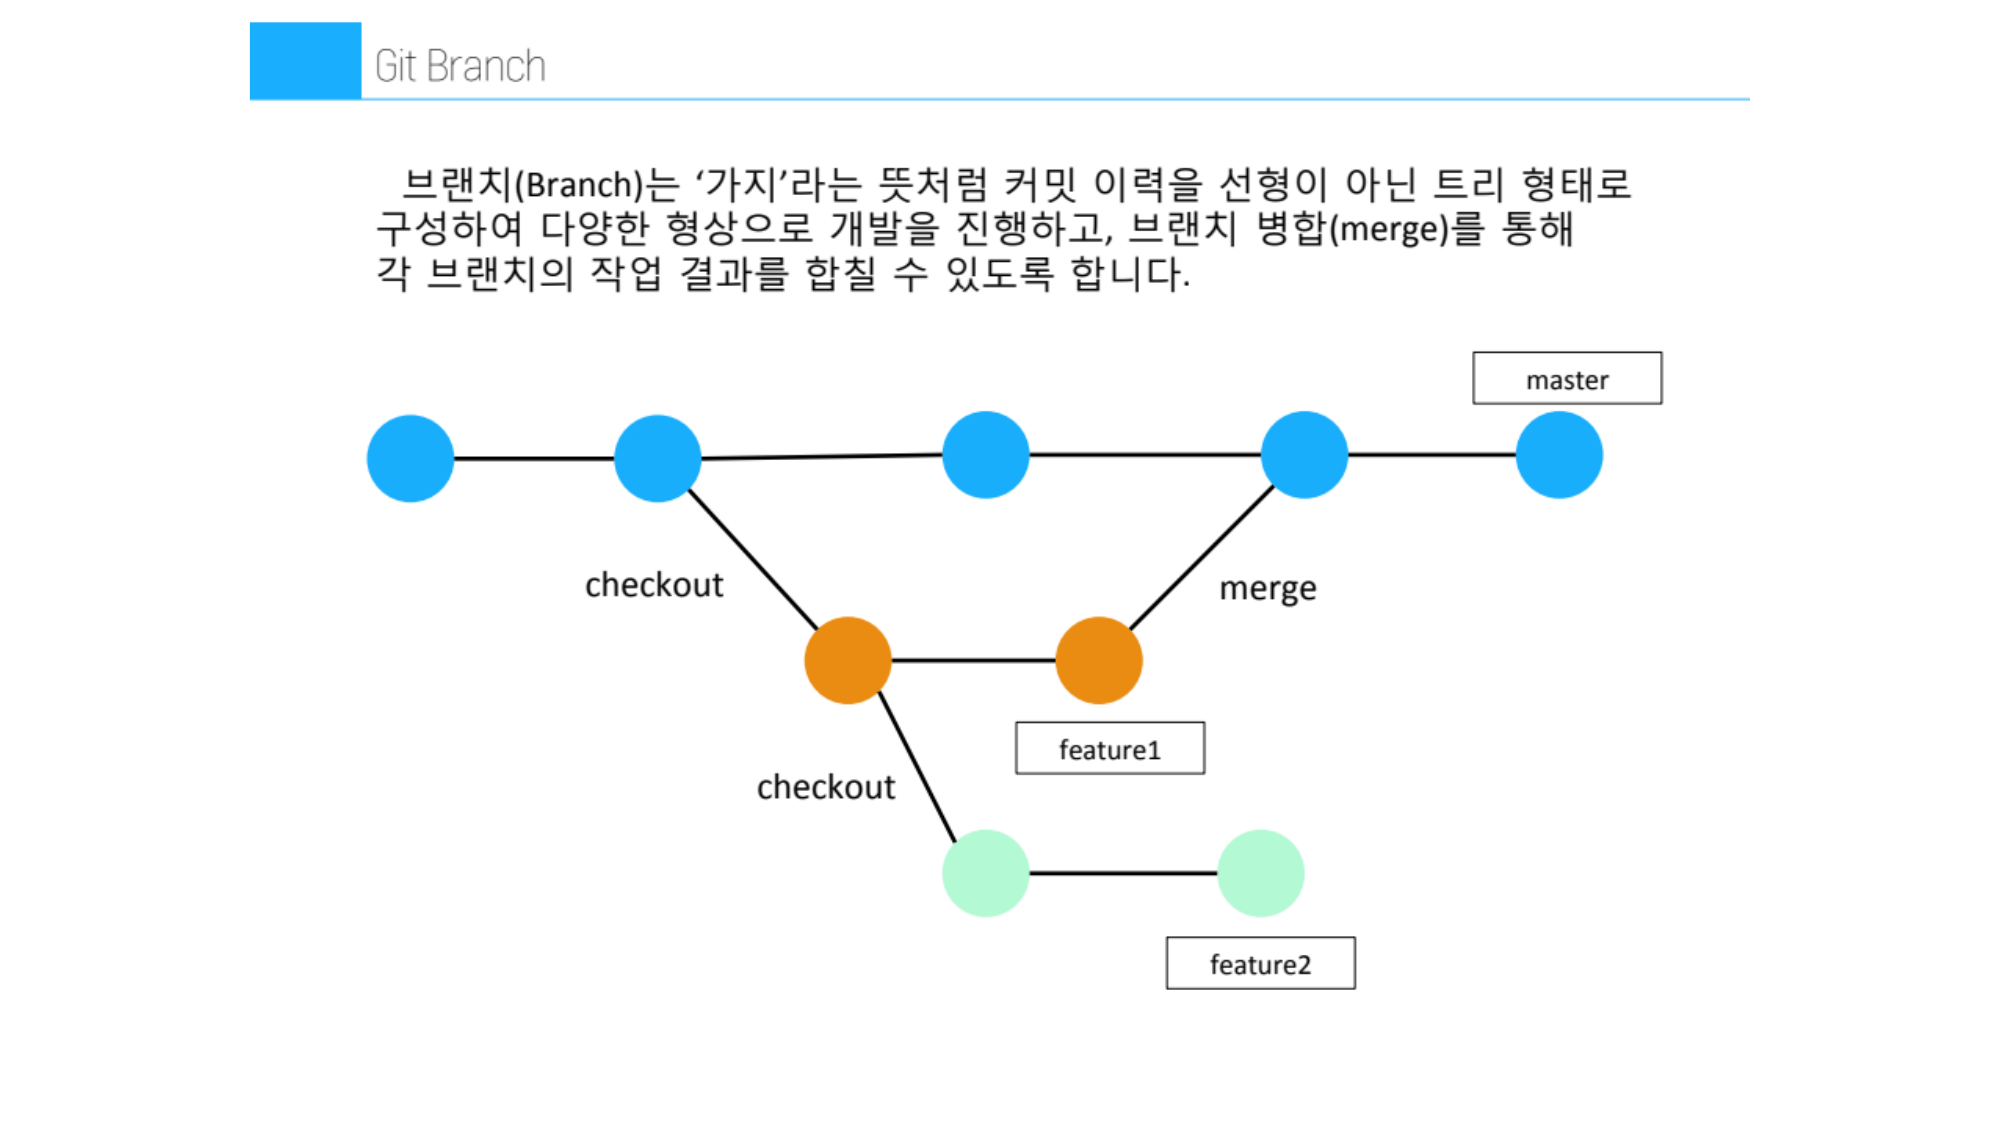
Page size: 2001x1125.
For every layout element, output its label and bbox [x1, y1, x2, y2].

picture [249, 0, 1750, 1125]
